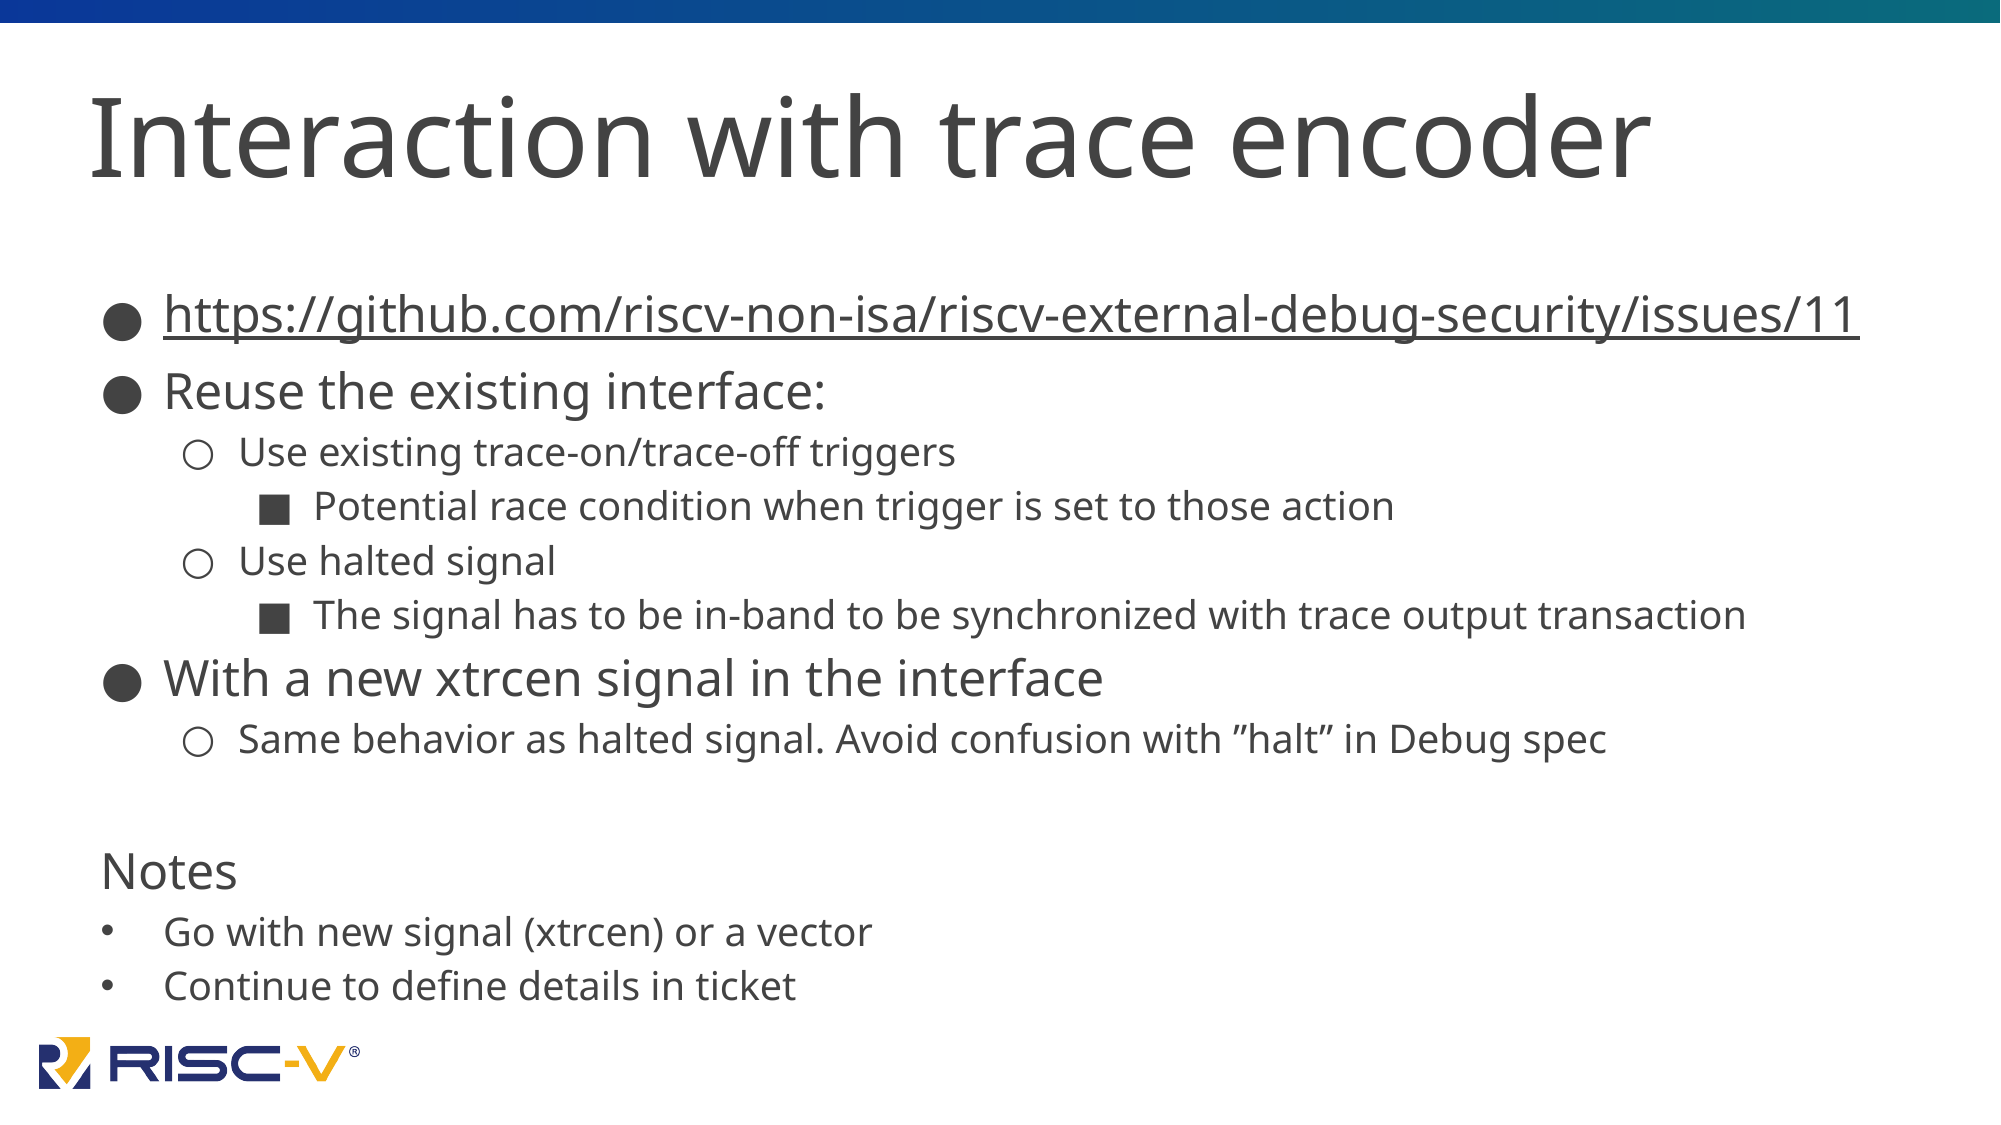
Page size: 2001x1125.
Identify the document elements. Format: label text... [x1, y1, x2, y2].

title Interaction with trace encoder [68, 47, 1932, 211]
list https://github.com/riscv-non-isa/riscv-external-debug-security/issues/11 Reuse the existing interface: Use existing trace-on/trace-off triggers Potential race condition when trigger is set to those action Use halted signal The signal has to be in-band to be synchronized with trace output transaction With a new xtrcen signal in the interface Same behavior as halted signal. Avoid confusion with ”halt” in Debug spec Notes Go with new signal (xtrcen) or a vector Continue to define details in ticket [68, 252, 1932, 1000]
picture [39, 1037, 360, 1089]
